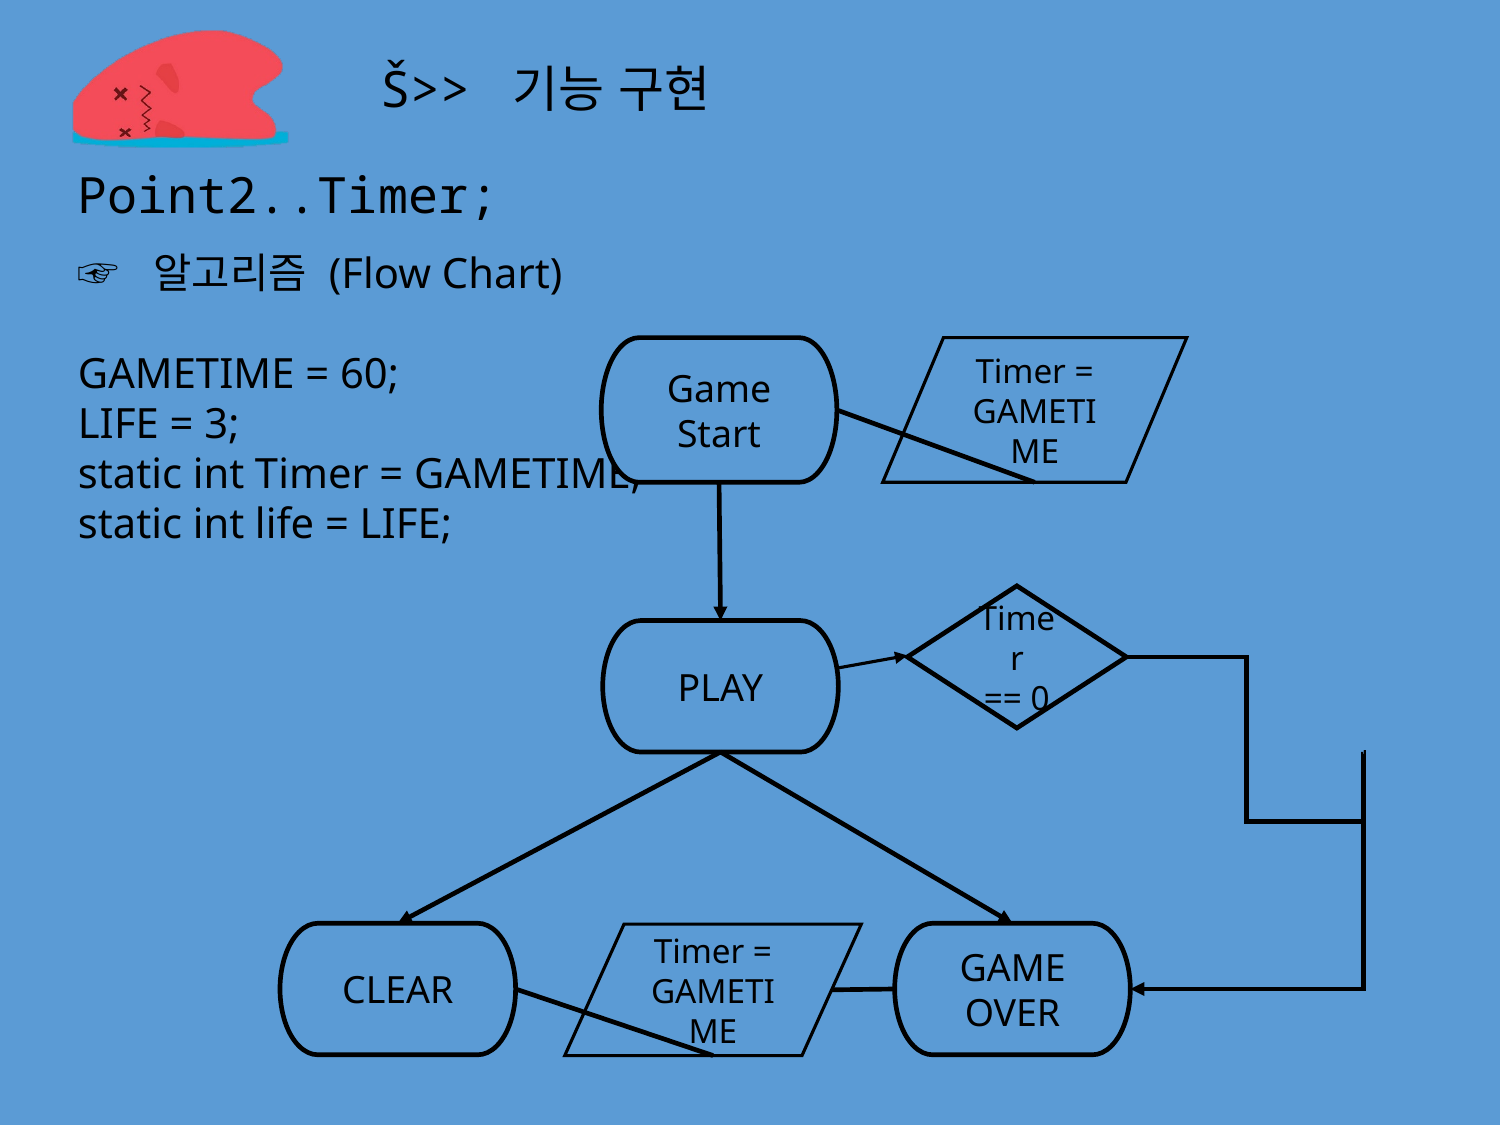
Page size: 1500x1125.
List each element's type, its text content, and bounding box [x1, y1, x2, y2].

picture [46, 8, 315, 189]
text_box Point2..Timer; [63, 155, 783, 231]
text_box ☞ 알고리즘 (Flow Chart) GAMETIME = 60; LIFE = 3; static int Timer = GAMETIME; static int life = LIFE; [63, 239, 1481, 555]
text_box Game Start [600, 336, 838, 484]
text_box PLAY [601, 619, 840, 752]
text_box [1126, 656, 1363, 822]
text_box Timer = GAMETIME [584, 924, 863, 1057]
text_box Š>> 기능 구현 [365, 49, 726, 125]
text_box GAME OVER [893, 922, 1132, 1056]
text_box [1128, 753, 1366, 988]
text_box Timer == 0 [908, 584, 1126, 730]
text_box Timer = GAMETIME [563, 1014, 707, 1057]
text_box Timer = GAMETIME [903, 336, 1189, 484]
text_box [397, 752, 720, 924]
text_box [836, 655, 908, 669]
text_box Timer = GAMETIME [881, 436, 1029, 484]
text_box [720, 752, 1013, 924]
text_box CLEAR [278, 922, 517, 1056]
